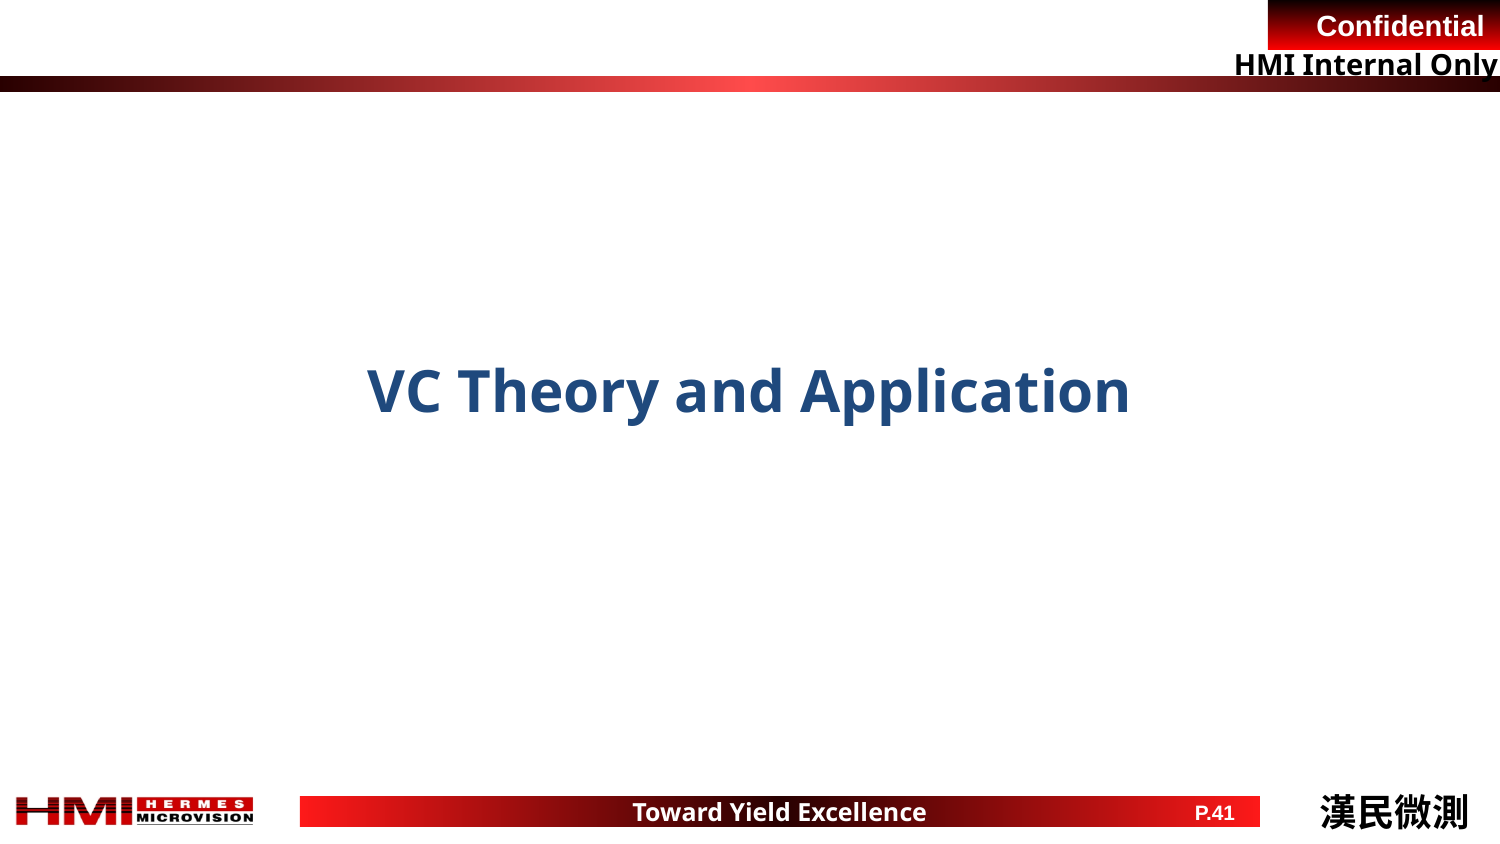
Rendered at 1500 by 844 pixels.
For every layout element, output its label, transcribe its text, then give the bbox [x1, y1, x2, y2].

picture [15, 796, 255, 826]
title VC Theory and Application [105, 346, 1395, 523]
